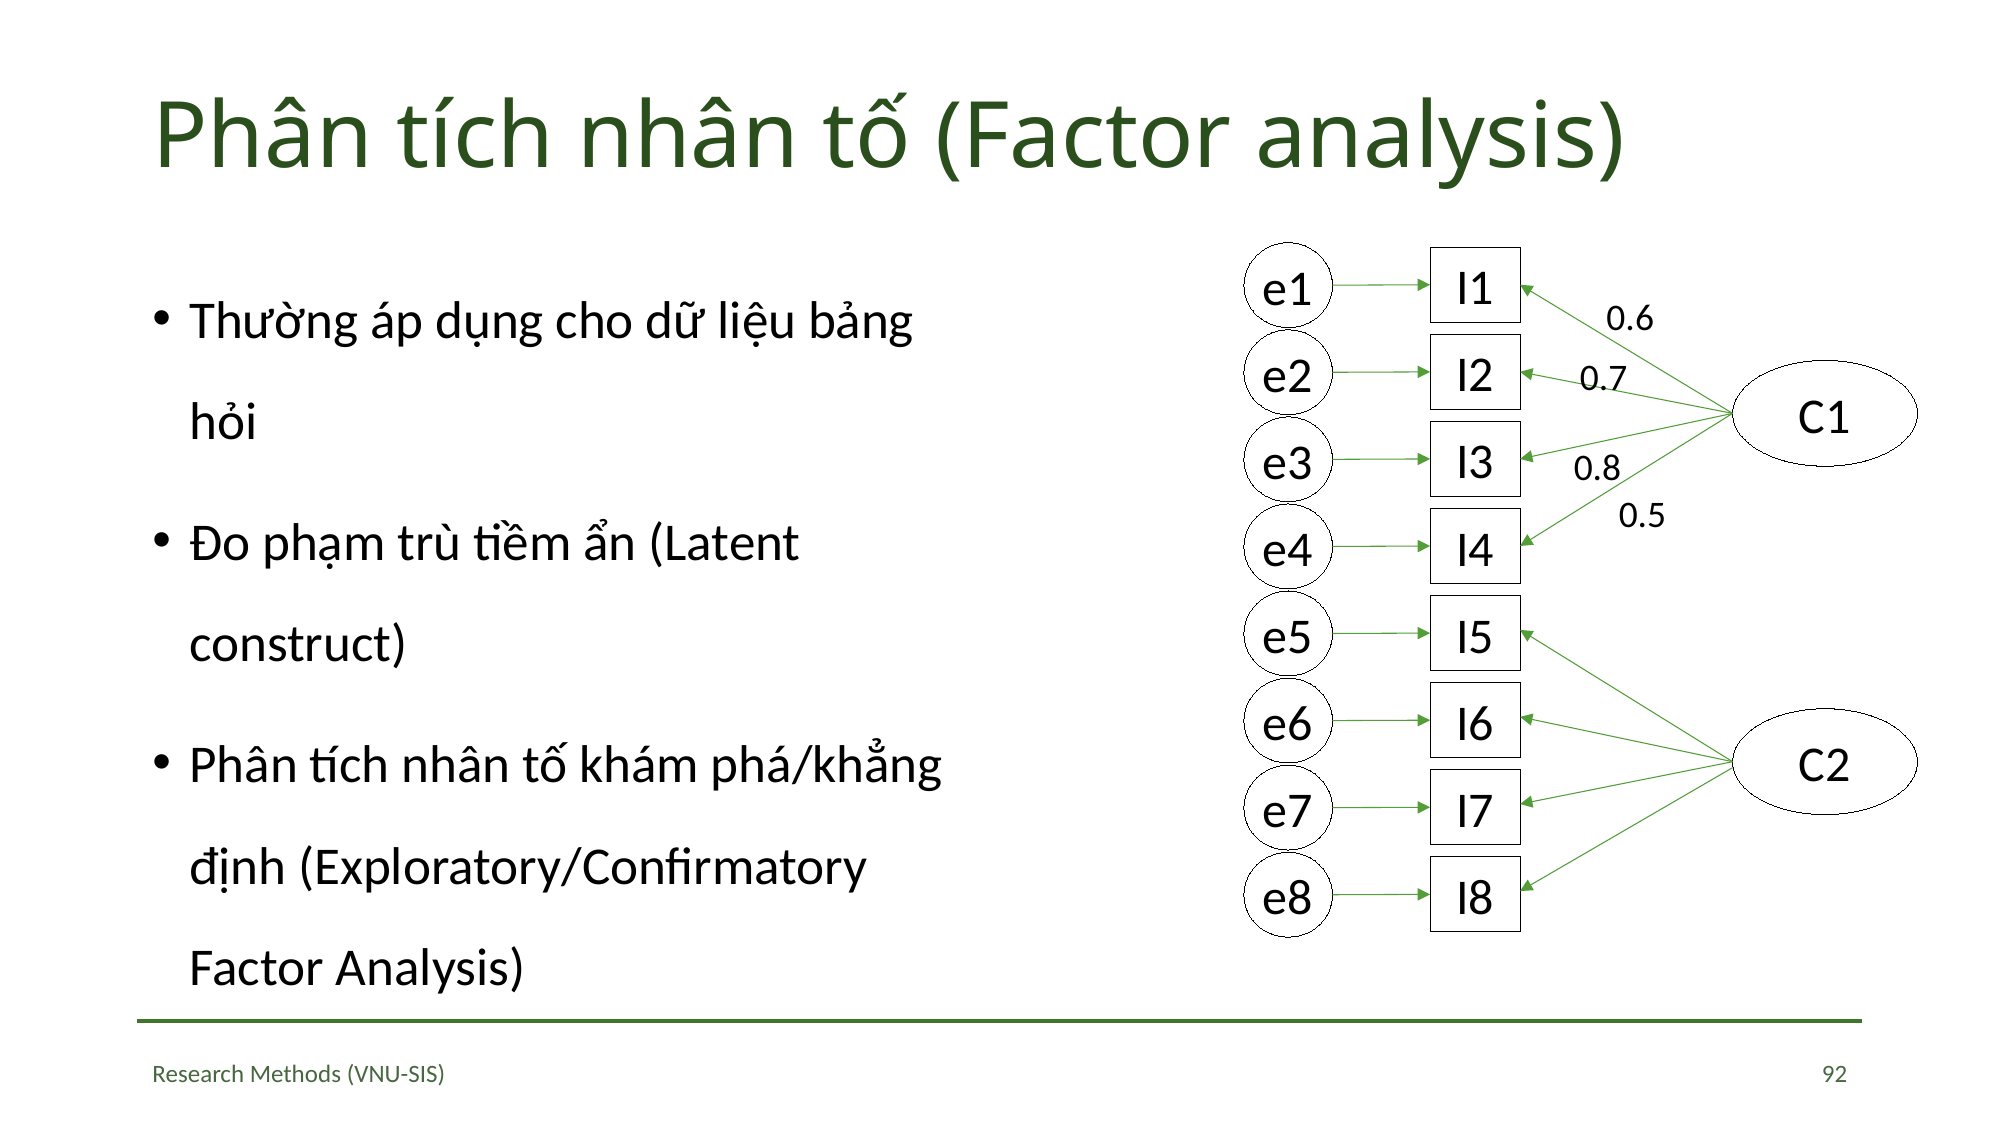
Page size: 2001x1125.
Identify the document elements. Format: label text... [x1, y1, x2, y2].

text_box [1520, 629, 1733, 716]
footer Research Methods (VNU-SIS) [137, 1042, 514, 1103]
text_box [1520, 285, 1733, 372]
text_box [1520, 716, 1733, 761]
title Phân tích nhân tố (Factor analysis) [137, 59, 1863, 216]
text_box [1243, 242, 1333, 938]
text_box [1520, 761, 1733, 767]
text_box C2 [1733, 708, 1918, 815]
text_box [1520, 372, 1733, 413]
list Thường áp dụng cho dữ liệu bảng hỏi Đo phạm trù tiềm ẩn (Latent construct) Phân tích nhân tố khám phá/khẳng định (Exploratory/Confirmatory Factor Analysis) [137, 239, 995, 1014]
slide_number 92 [1412, 1042, 1863, 1103]
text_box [1520, 767, 1733, 892]
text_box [1520, 413, 1733, 547]
text_box C1 [1733, 360, 1918, 467]
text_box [1430, 247, 1521, 933]
